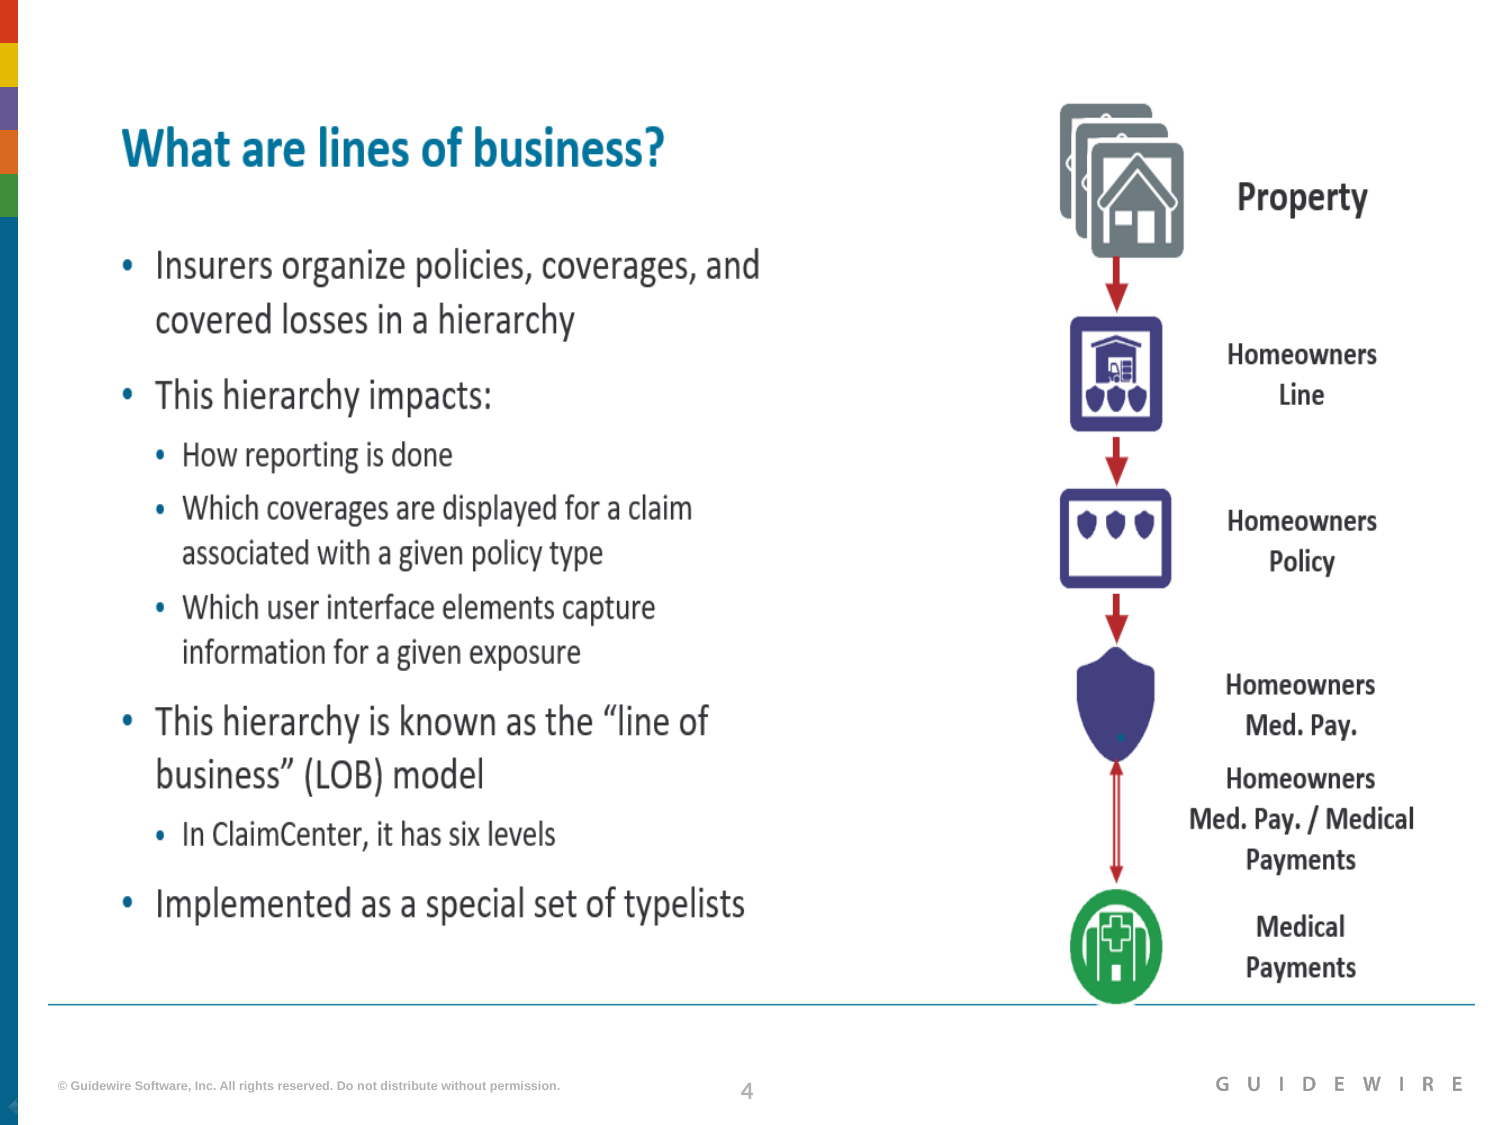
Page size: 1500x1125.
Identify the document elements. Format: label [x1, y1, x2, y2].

picture [1215, 1073, 1480, 1096]
picture [10, 1101, 18, 1111]
picture [0, 0, 18, 216]
list [47, 69, 1476, 1007]
